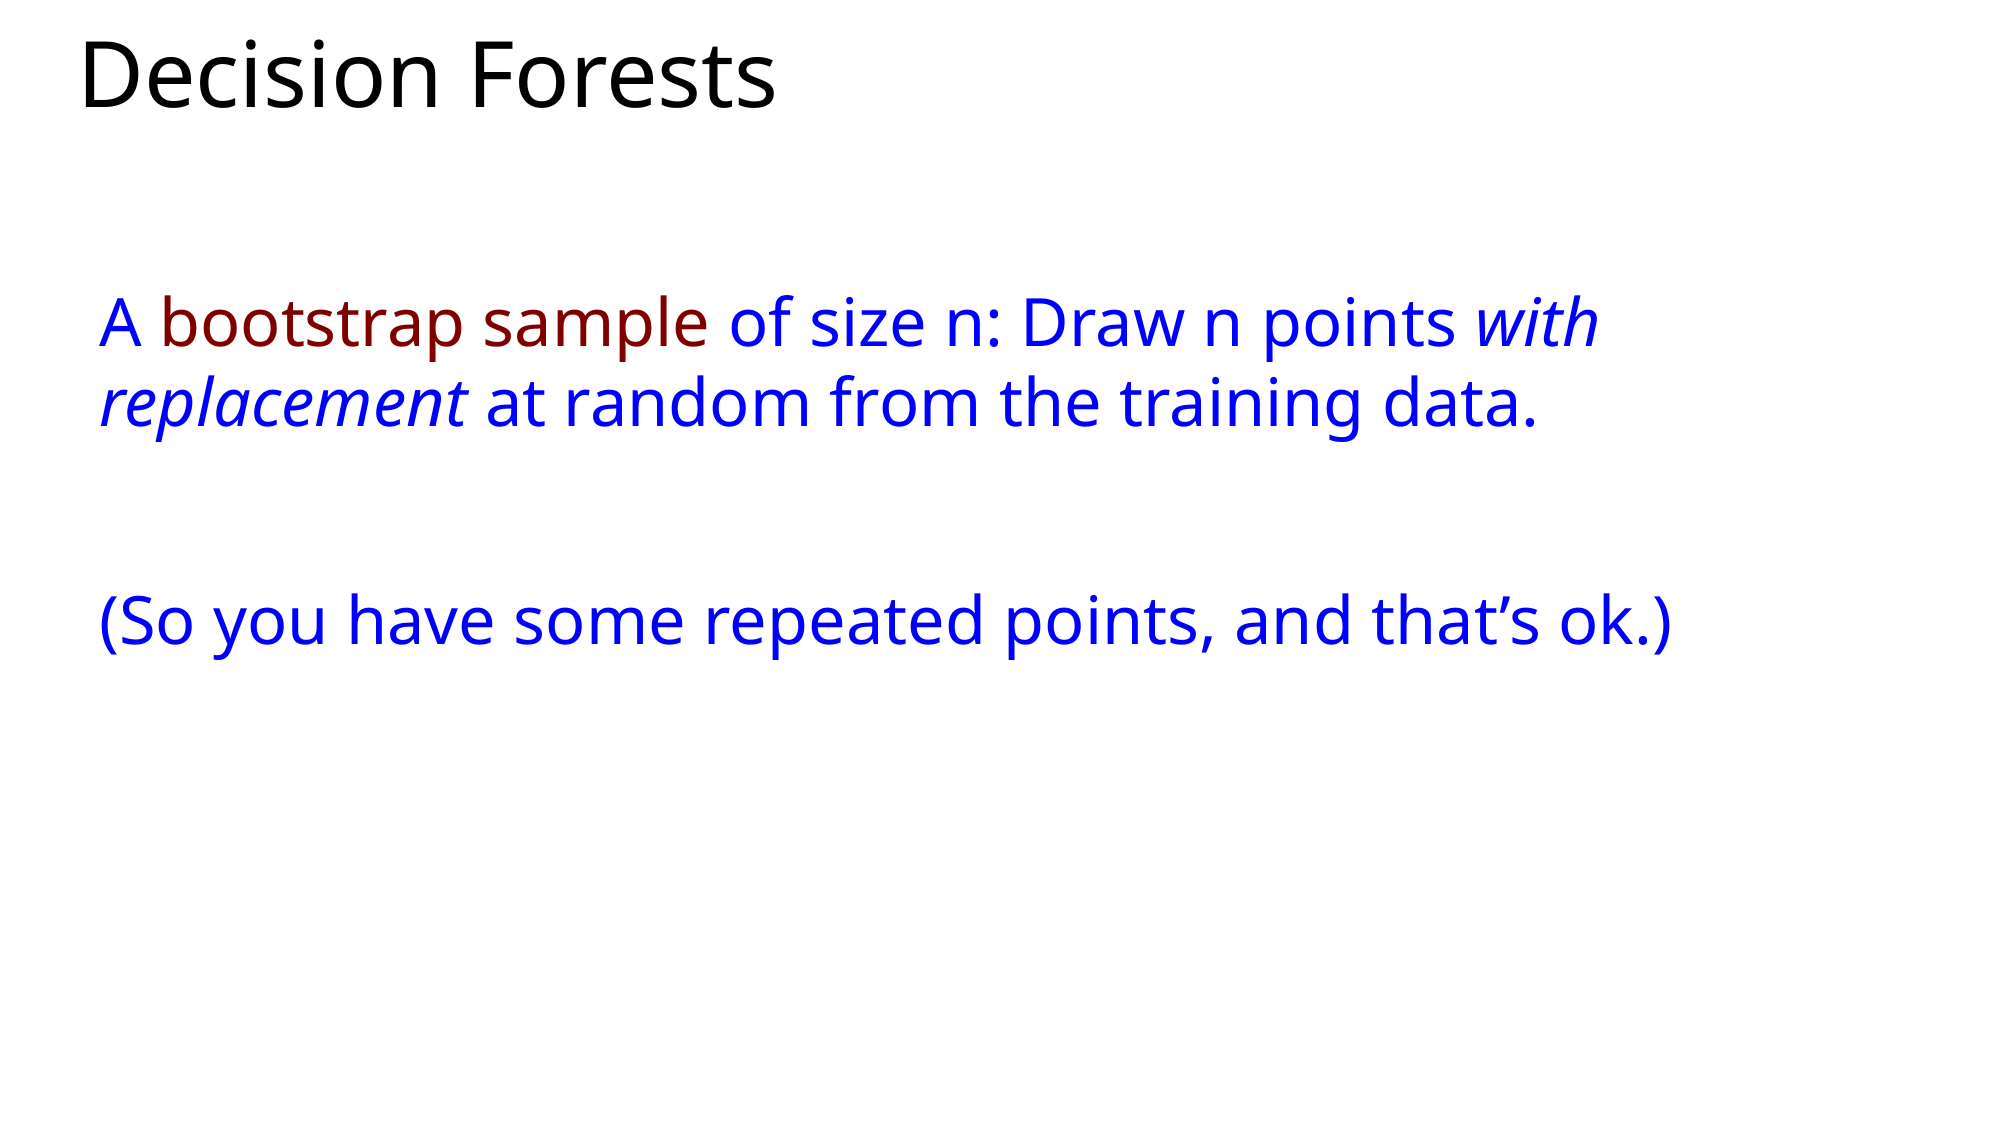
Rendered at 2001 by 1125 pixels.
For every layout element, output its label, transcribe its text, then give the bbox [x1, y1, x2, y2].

title Decision Forests [62, 29, 1953, 205]
list A bootstrap sample of size n: Draw n points with replacement at random from the training data. (So you have some repeated points, and that’s ok.) [84, 272, 1931, 1096]
